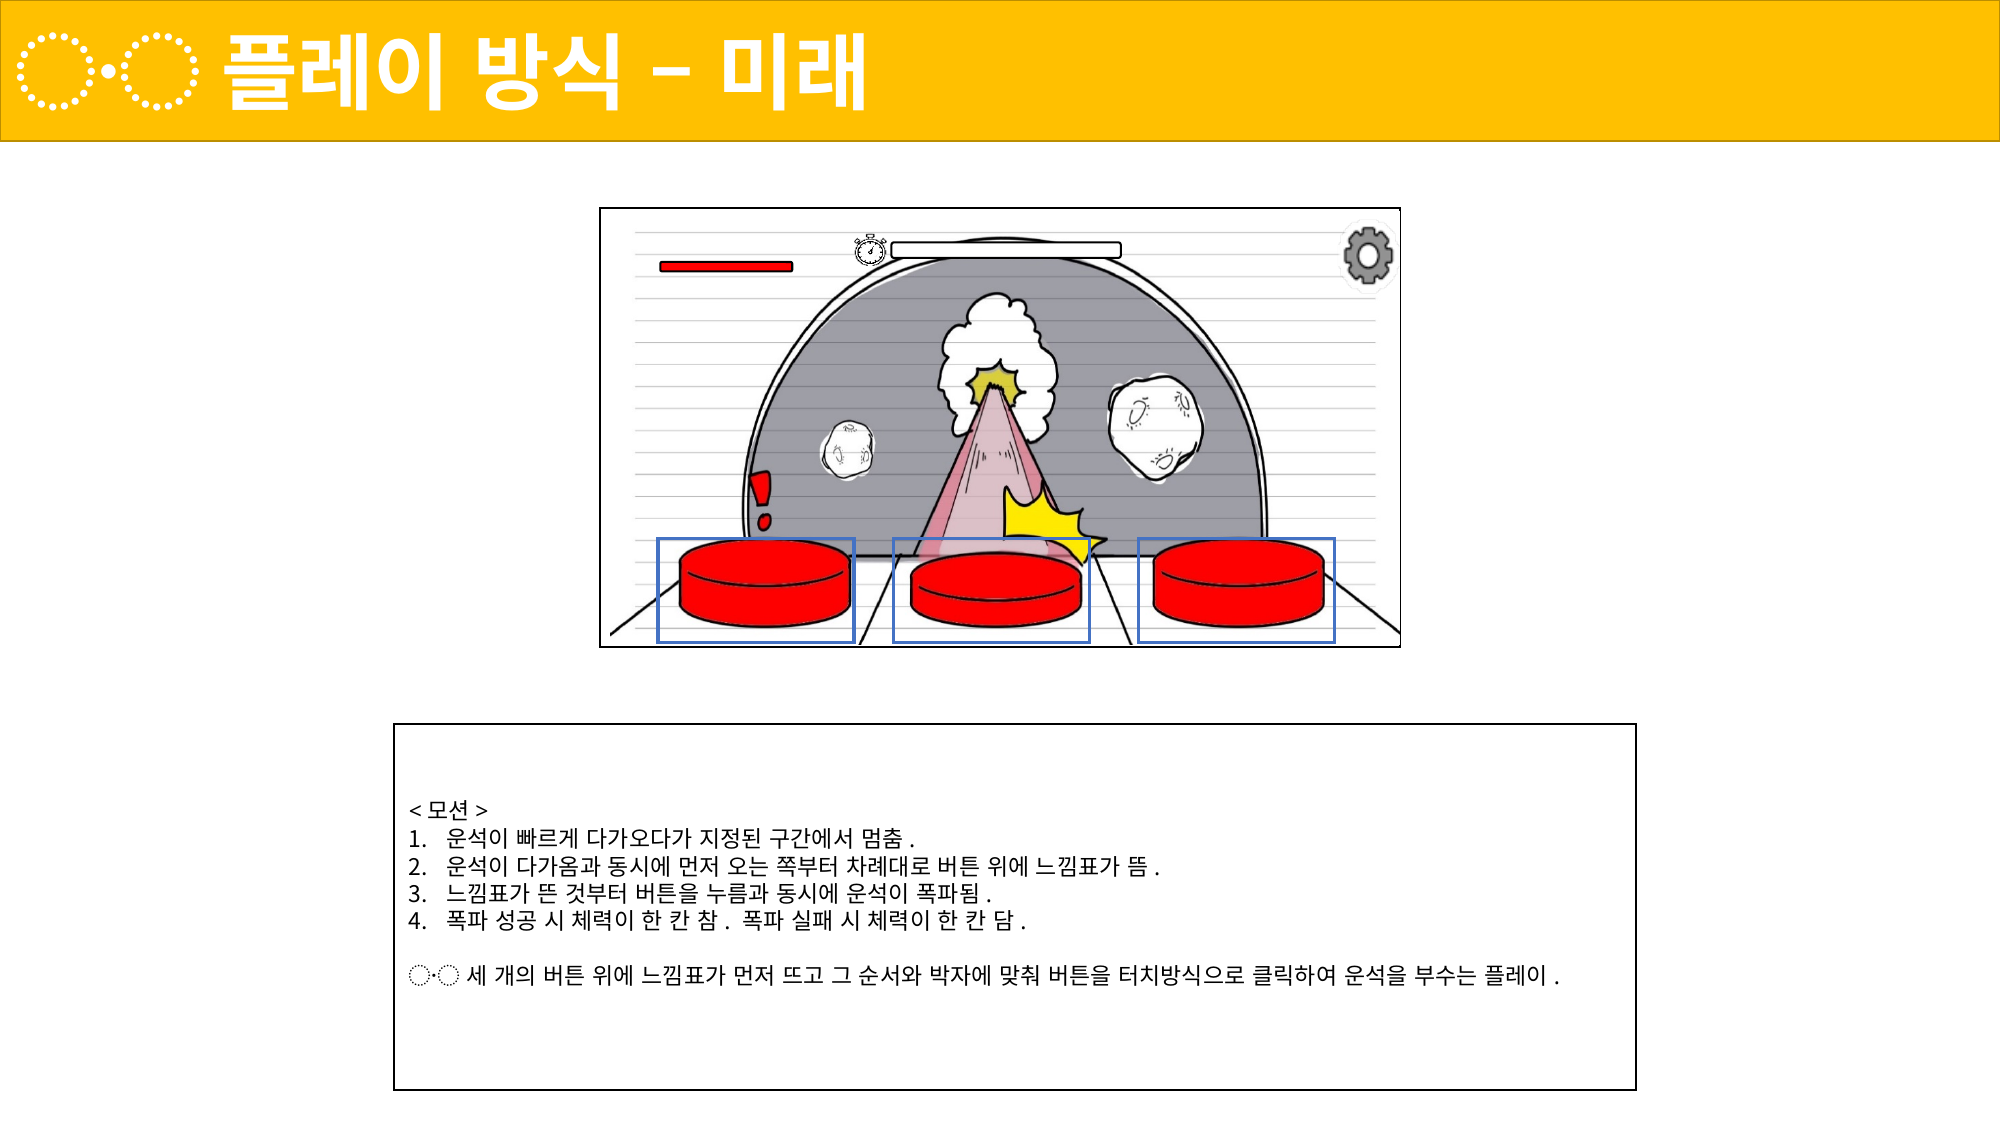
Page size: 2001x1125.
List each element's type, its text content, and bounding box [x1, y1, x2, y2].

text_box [599, 208, 1400, 647]
picture [1337, 219, 1400, 295]
text_box <모션> 운석이 빠르게 다가오다가 지정된 구간에서 멈춤. 운석이 다가옴과 동시에 먼저 오는 쪽부터 차례대로 버튼 위에 느낌표가 뜸. 느낌표가 뜬 것부터 버튼을 누름과 동시에 운석이 폭파됨. 폭파 성공 시 체력이 한 칸 참. 폭파 실패 시 체력이 한 칸 담. 〮 세 개의 버튼 위에 느낌표가 먼저 뜨고 그 순서와 박자에 맞춰 버튼을 터치방식으로 클릭하여 운석을 부수는 플레이. [393, 723, 1637, 1091]
text_box 〮 플레이 방식 – 미래 [0, 0, 2000, 142]
picture [853, 232, 887, 266]
